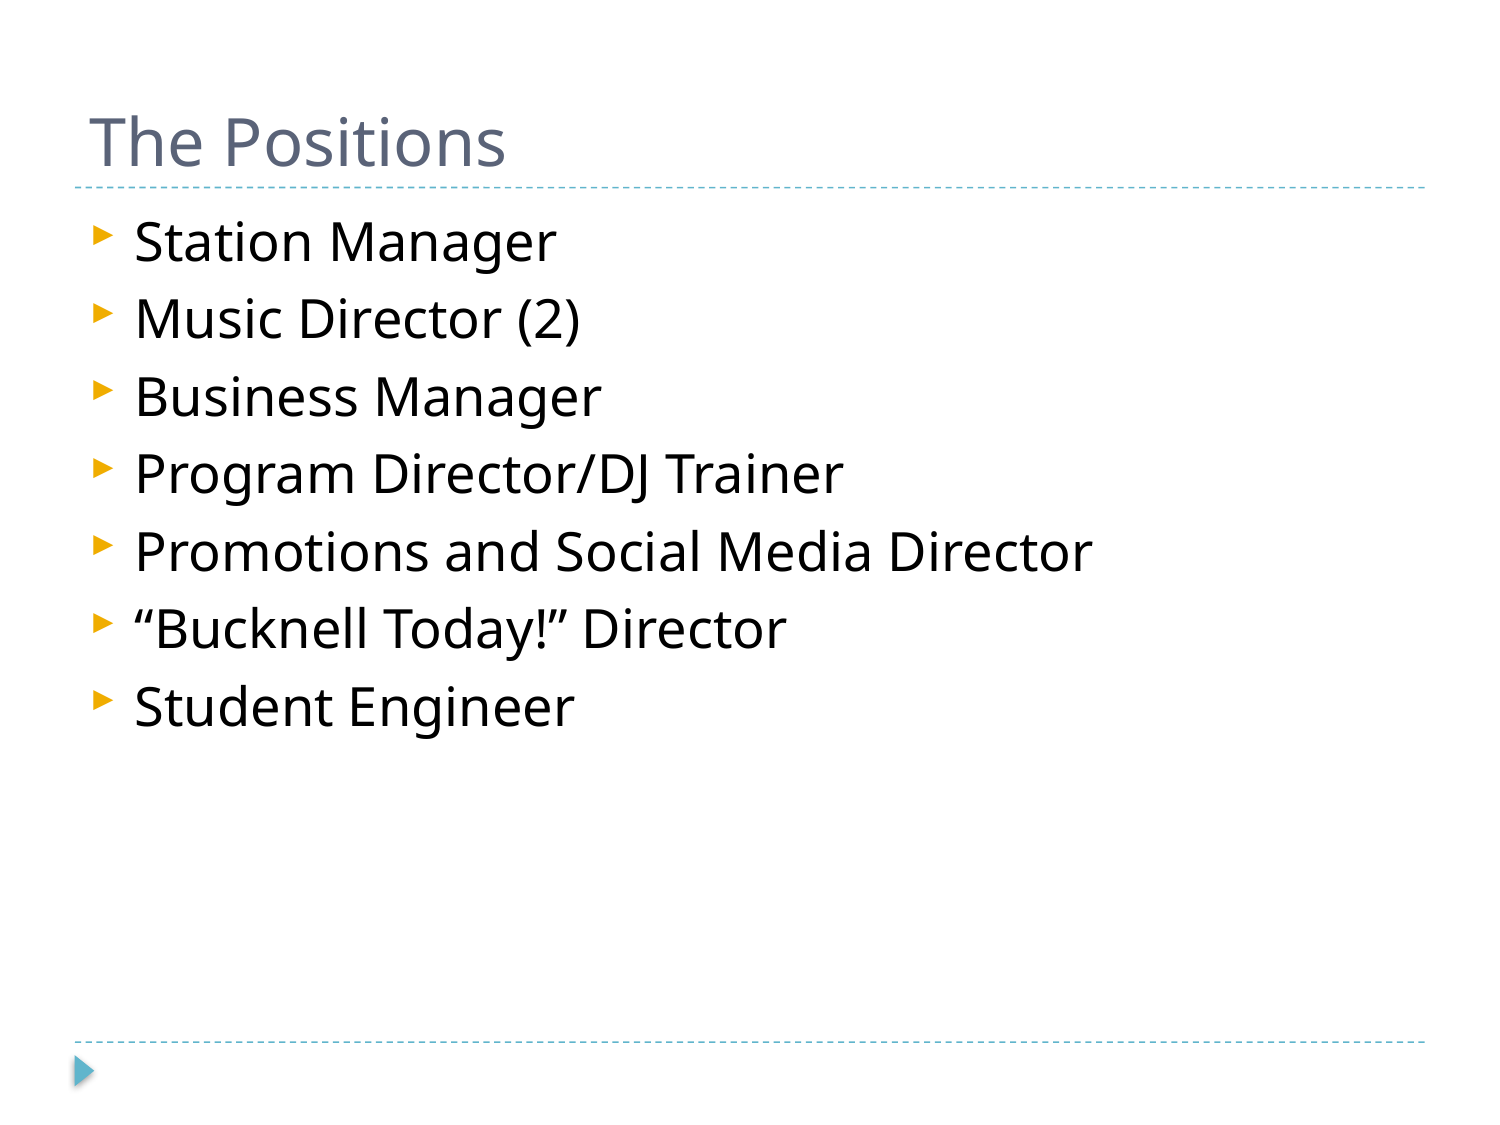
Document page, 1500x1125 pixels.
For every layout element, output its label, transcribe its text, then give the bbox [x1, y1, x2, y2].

title The Positions [75, 24, 1425, 188]
list Station Manager Music Director (2) Business Manager Program Director/DJ Trainer Promotions and Social Media Director “Bucknell Today!” Director Student Engineer [75, 200, 1425, 1010]
